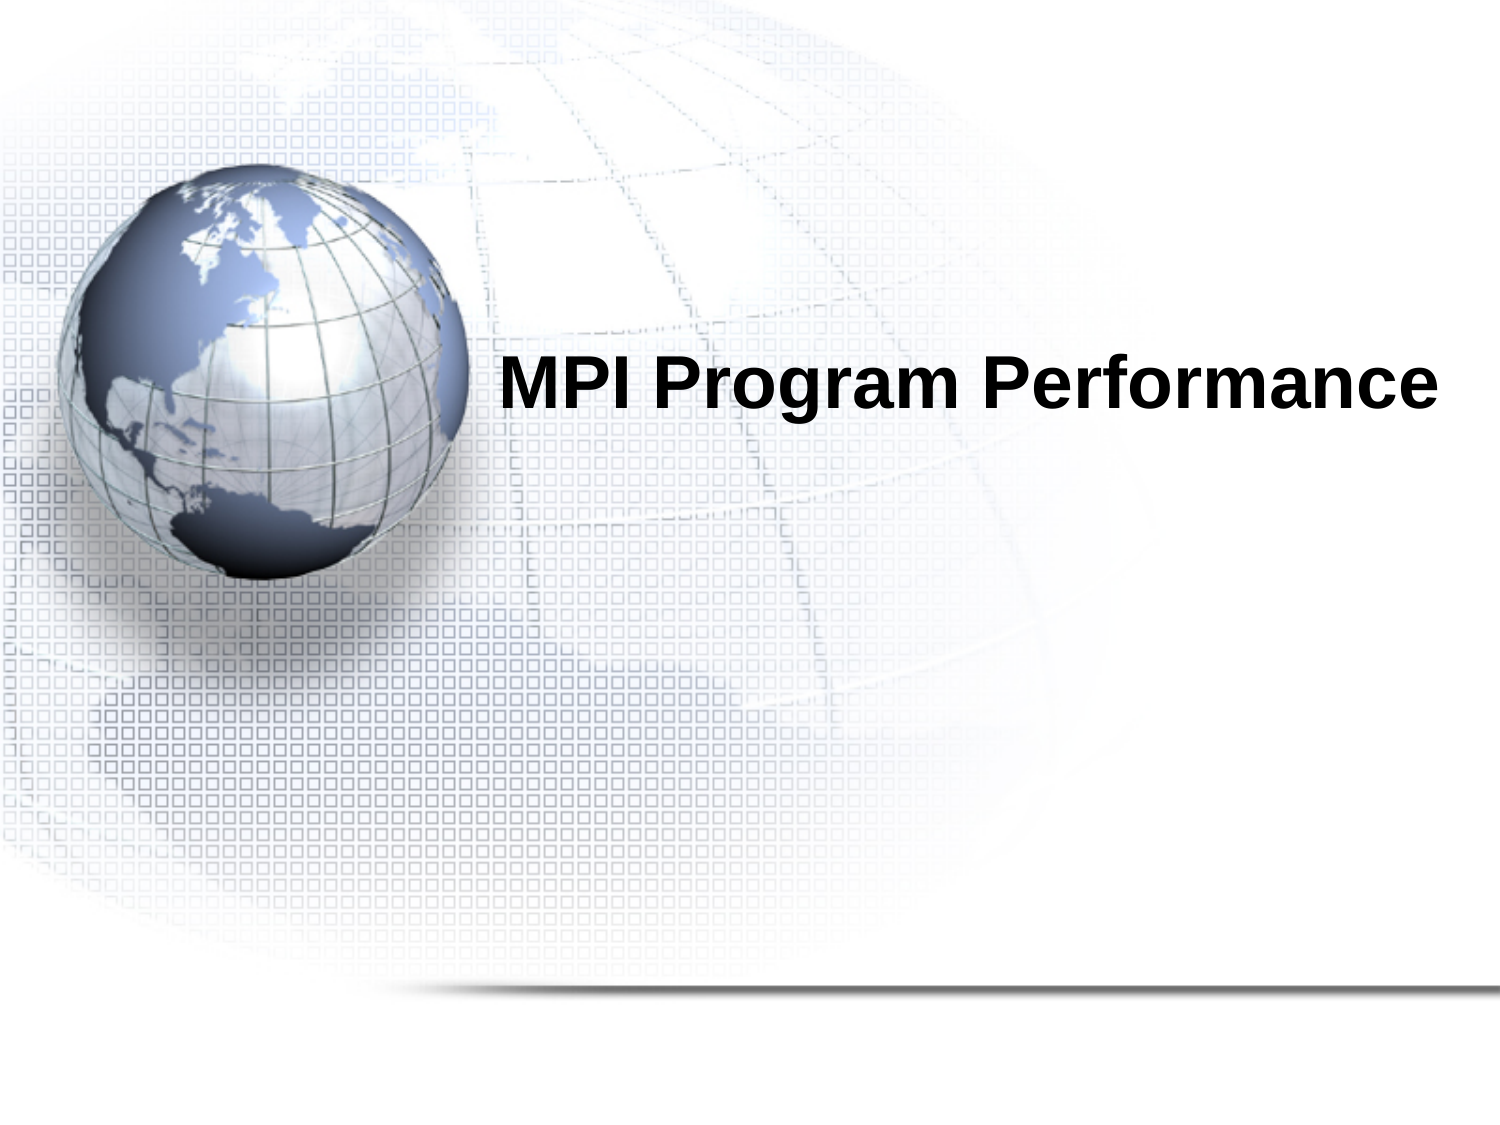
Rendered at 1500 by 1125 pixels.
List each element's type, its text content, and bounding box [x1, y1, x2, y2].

text_box [461, 519, 1476, 656]
picture [0, 0, 1500, 1125]
text_box MPI Program Performance [484, 282, 1487, 475]
